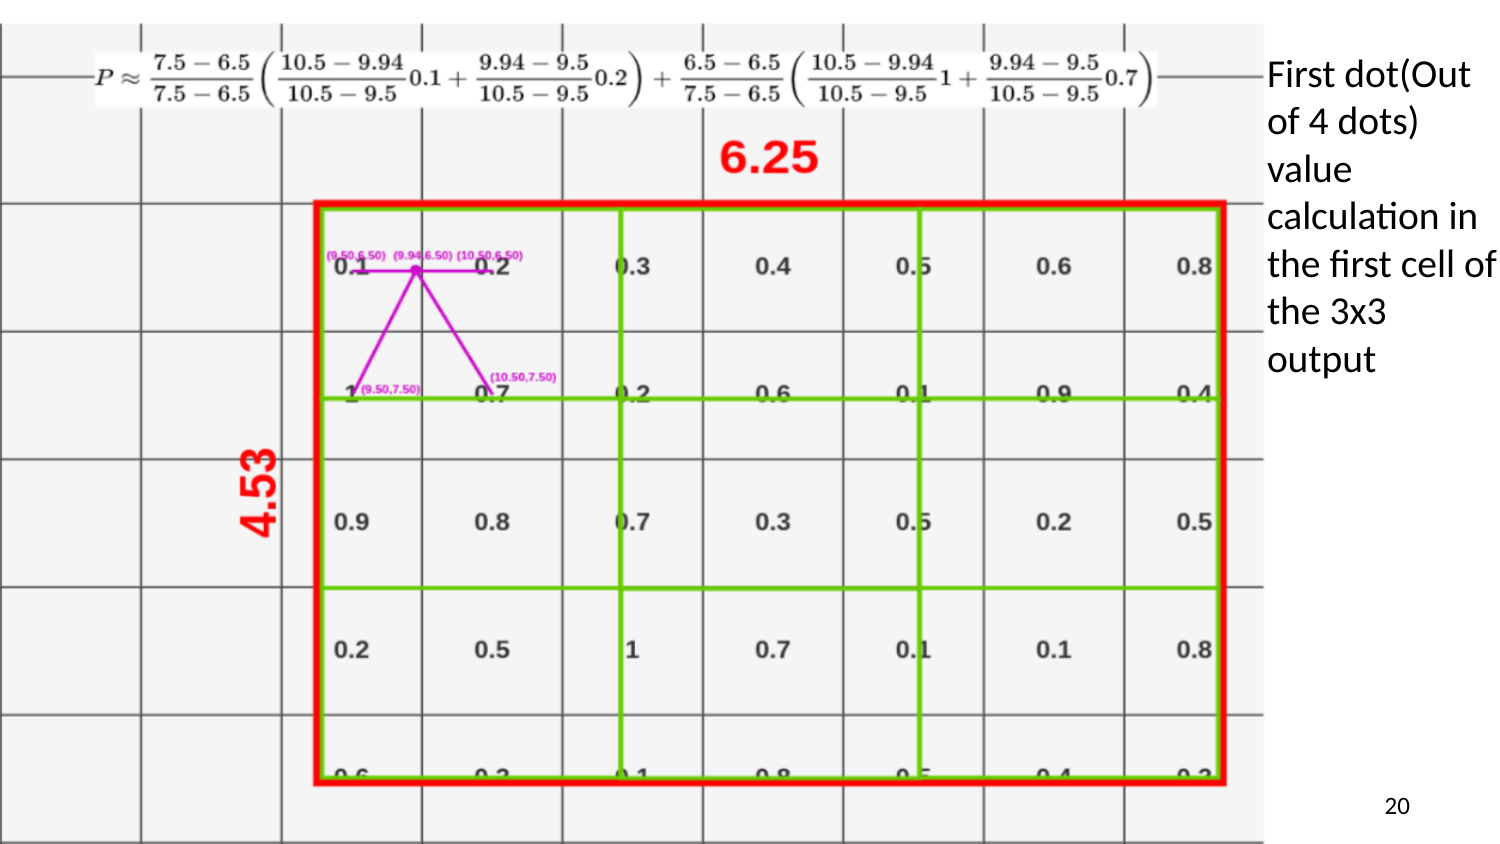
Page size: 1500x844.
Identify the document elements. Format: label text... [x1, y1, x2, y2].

text_box First dot(Out of 4 dots) value calculation in the first cell of the 3x3 output [1285, 32, 1500, 396]
picture [0, 16, 1281, 844]
slide_number ‹#› [1285, 782, 1425, 827]
